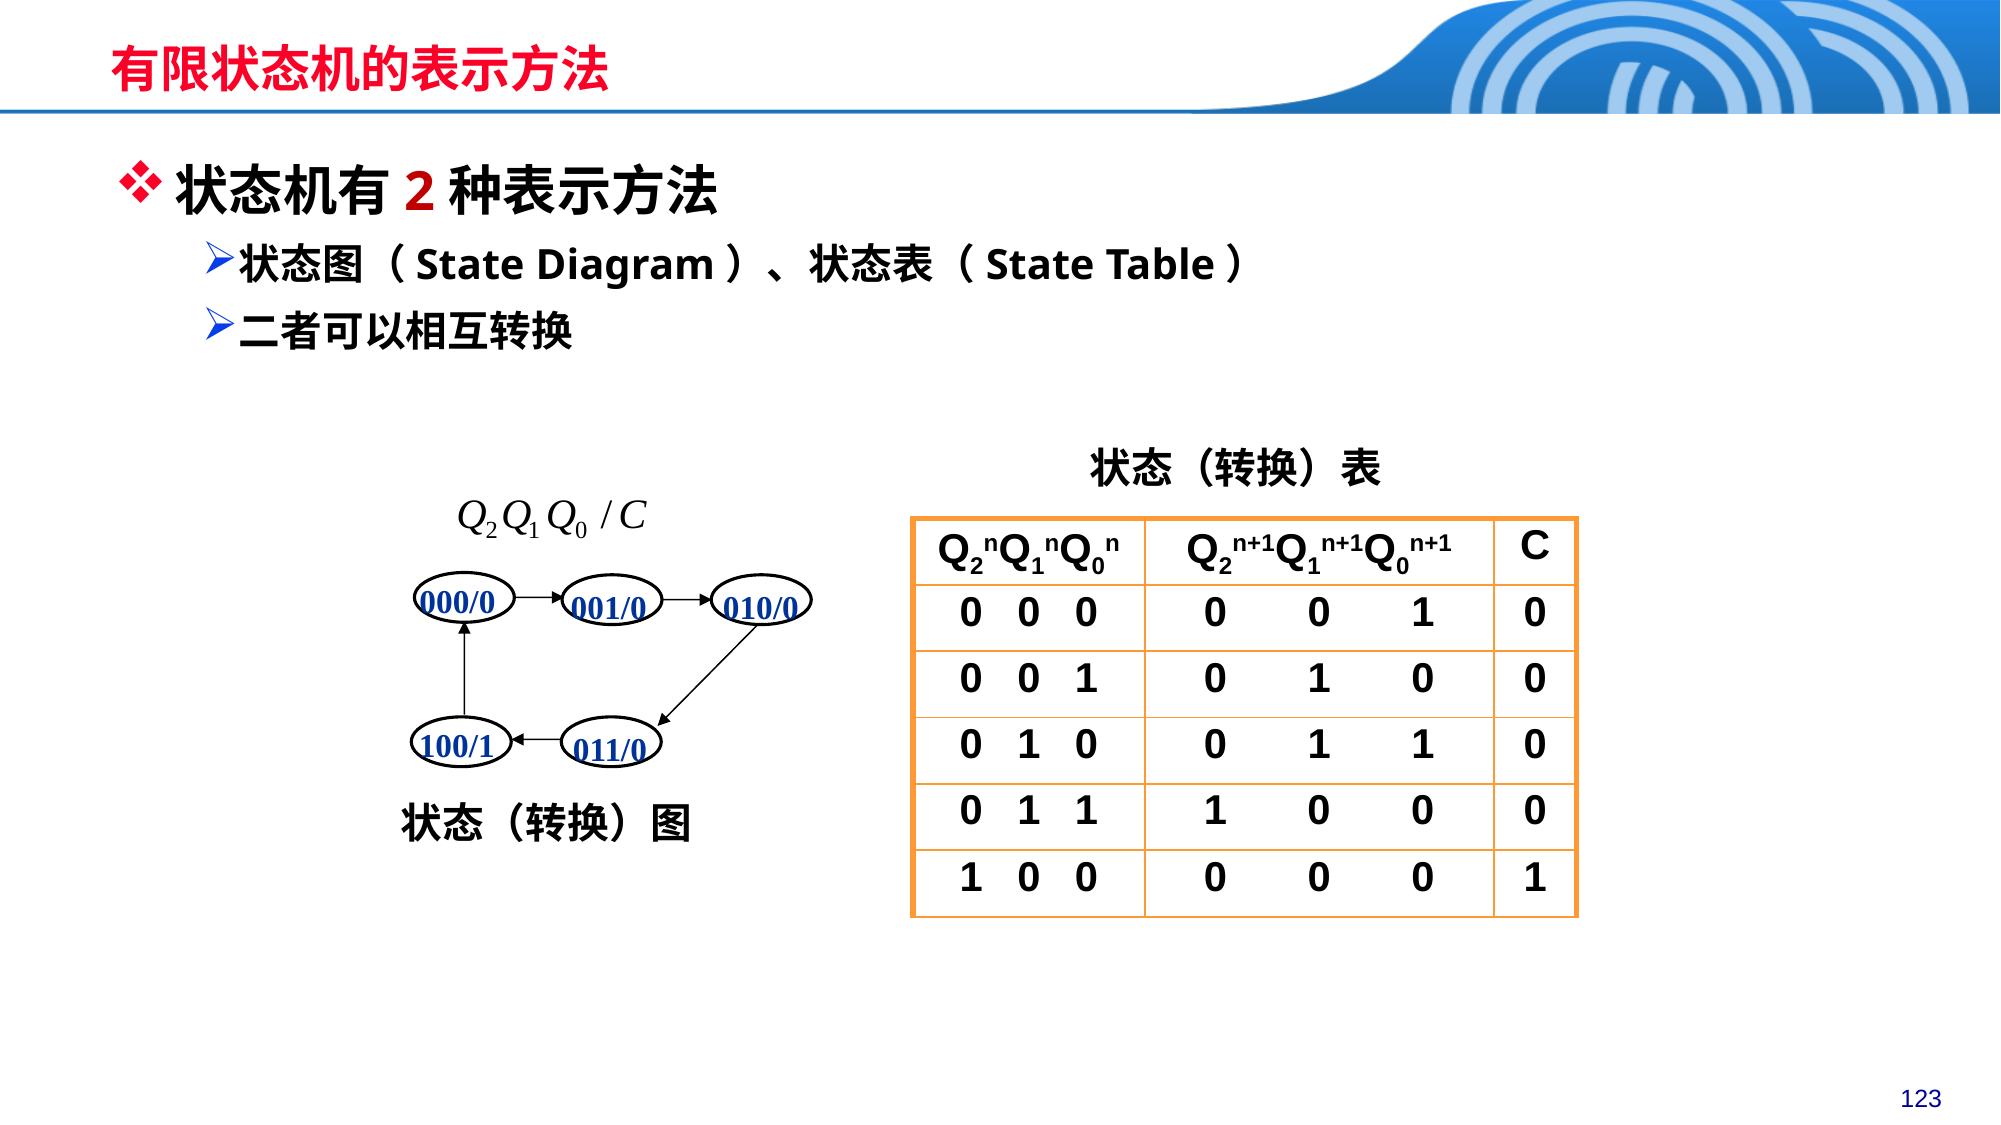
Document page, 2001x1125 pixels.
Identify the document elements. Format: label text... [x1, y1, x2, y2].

table_cell 0 0 0 [1146, 851, 1493, 916]
table_cell 0 [1495, 785, 1574, 849]
table_cell 0 0 0 [916, 586, 1144, 650]
table_cell 0 1 1 [916, 785, 1144, 849]
table_cell 0 1 0 [1146, 652, 1493, 717]
text_box 状态（转换）图 [385, 789, 785, 855]
table_header Q2n+1Q1n+1Q0n+1 [1146, 521, 1493, 584]
table_cell 0 0 1 [916, 652, 1144, 717]
table_header Q2nQ1nQ0n [916, 521, 1144, 584]
table_header C [1495, 521, 1574, 584]
table_cell 0 1 1 [1146, 718, 1493, 783]
picture [0, 0, 2000, 114]
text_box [403, 482, 818, 777]
table_cell 1 [1495, 851, 1574, 916]
table_cell 0 [1495, 652, 1574, 717]
table_cell 0 1 0 [916, 718, 1144, 783]
table_cell 0 0 1 [1146, 586, 1493, 650]
table_cell 0 [1495, 718, 1574, 783]
table_cell 0 [1495, 586, 1574, 650]
text_box 状态机有2种表示方法 状态图（State Diagram）、状态表（State Table） 二者可以相互转换 [100, 147, 1300, 429]
table_cell 1 0 0 [916, 851, 1144, 916]
title 有限状态机的表示方法 [99, 40, 964, 103]
table_cell 1 0 0 [1146, 785, 1493, 849]
text_box 状态（转换）表 [1074, 434, 1485, 500]
